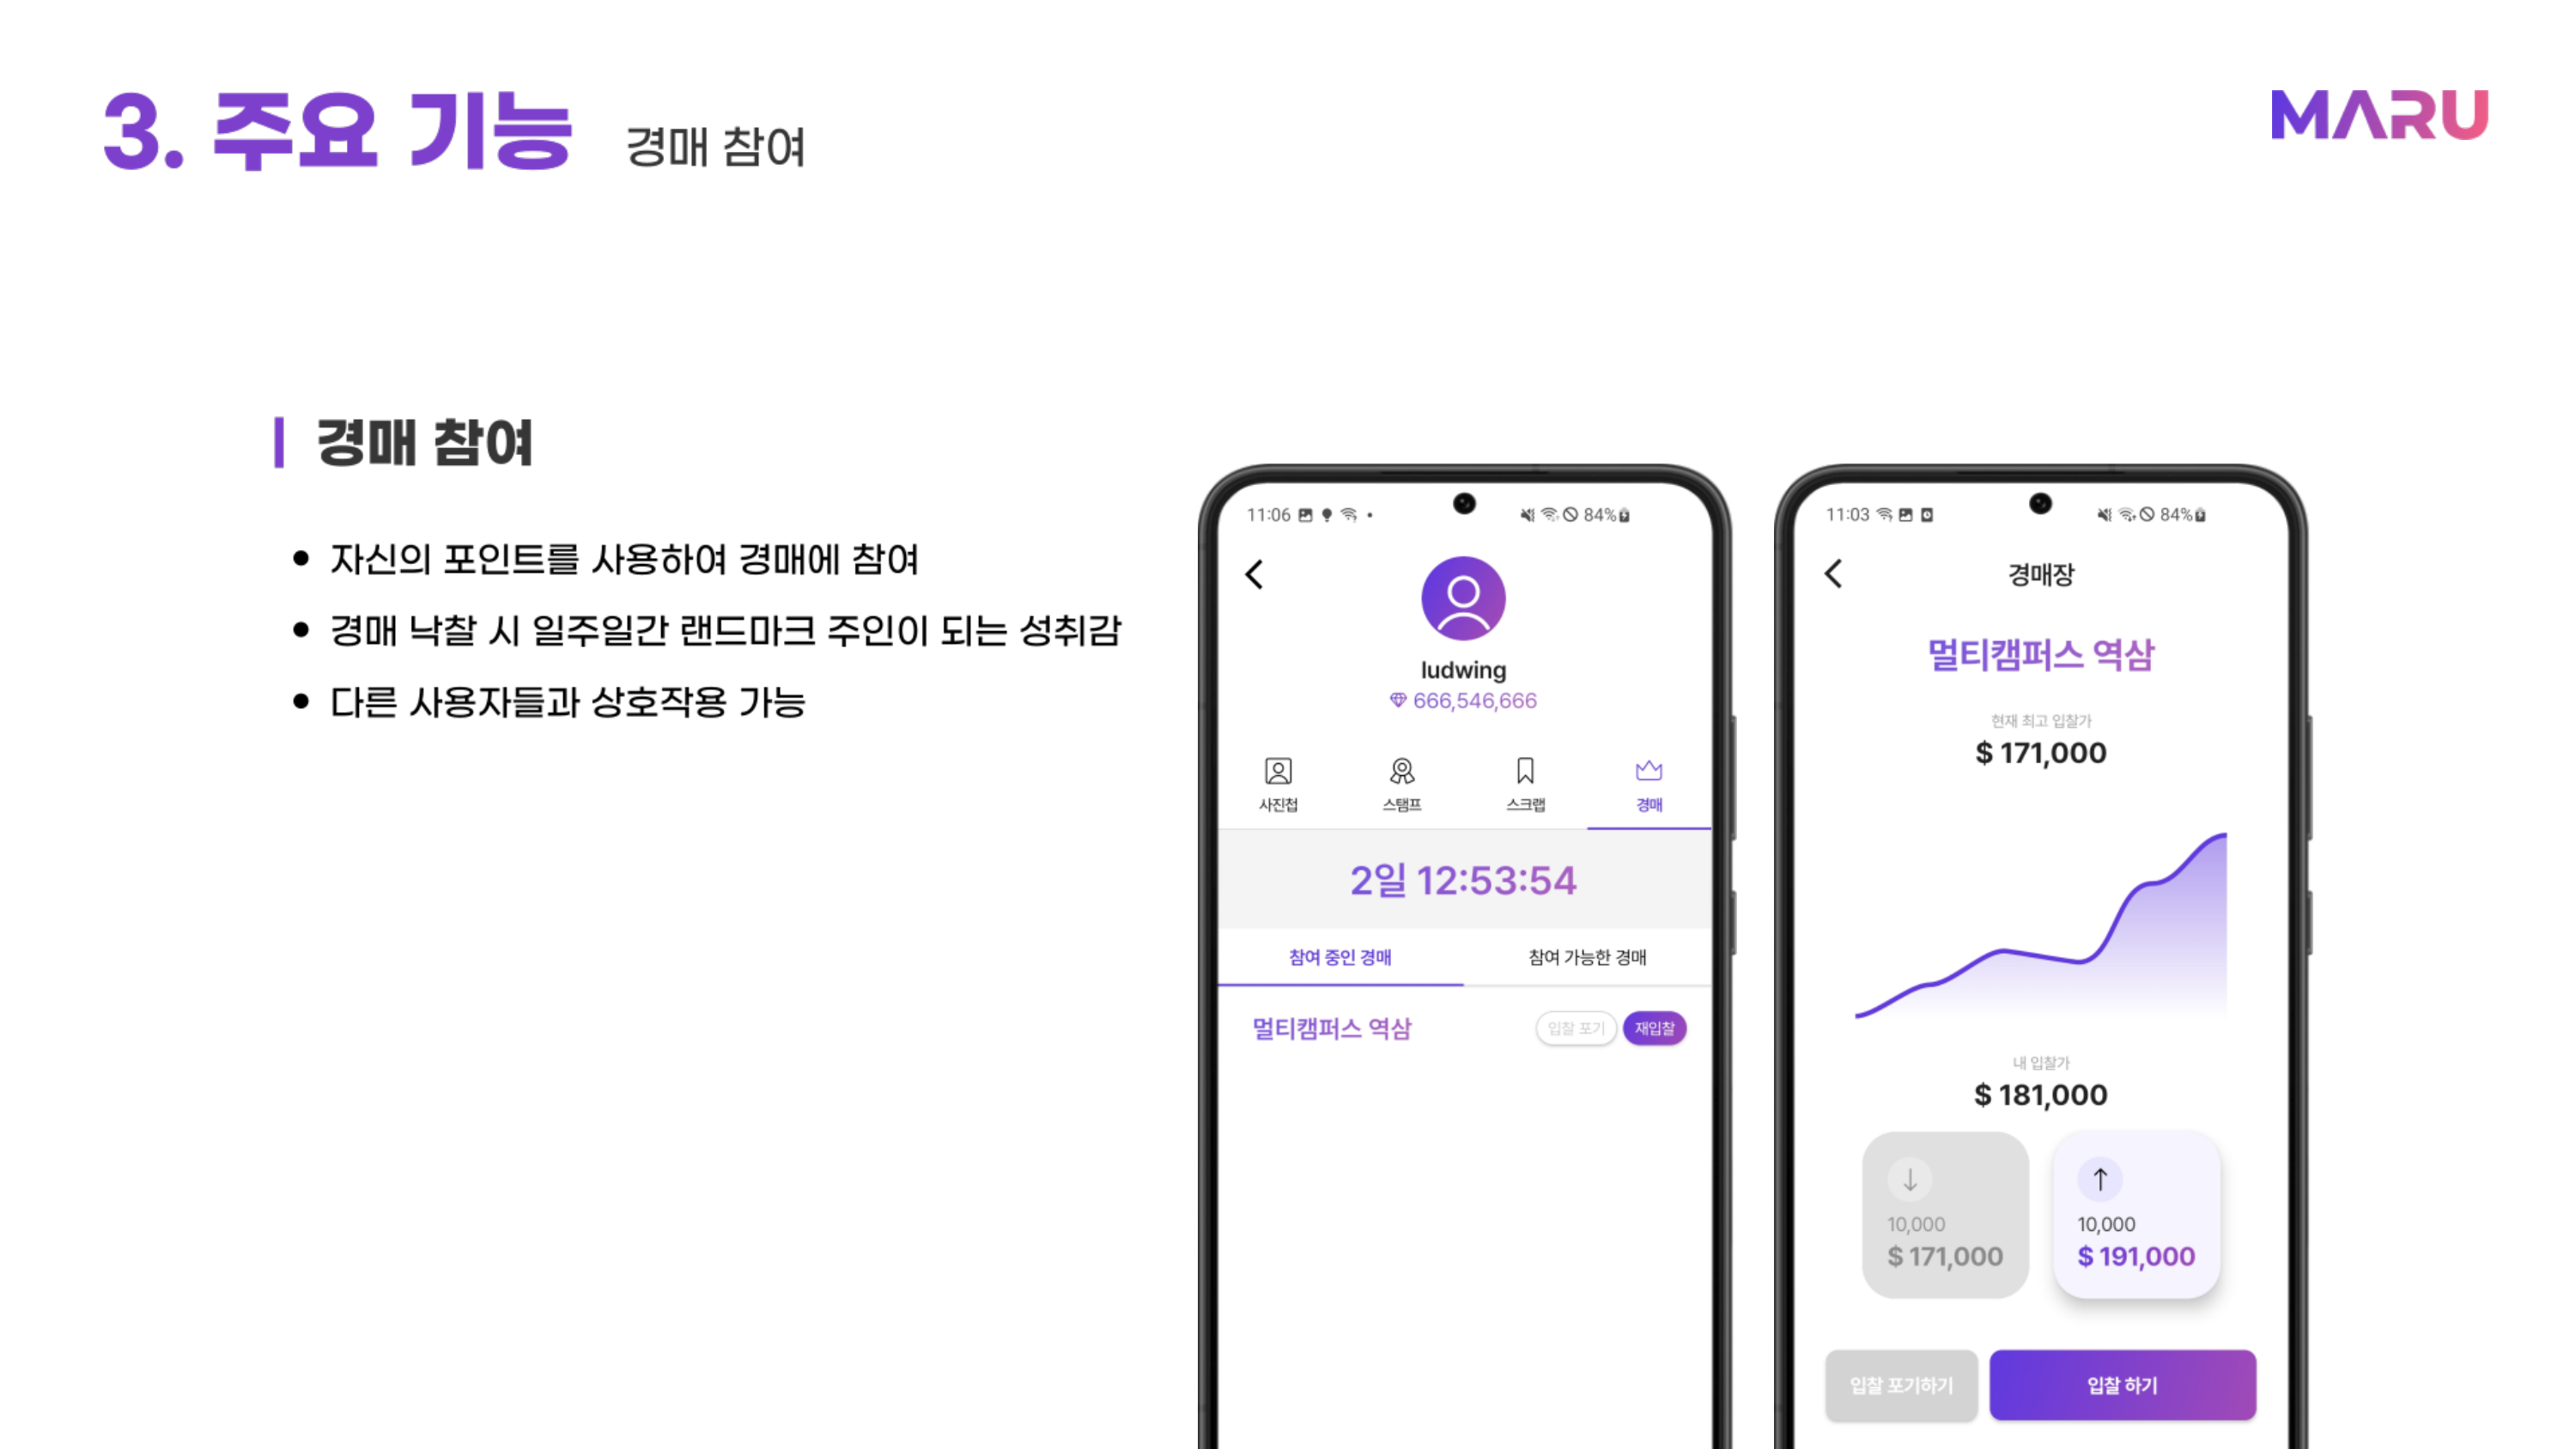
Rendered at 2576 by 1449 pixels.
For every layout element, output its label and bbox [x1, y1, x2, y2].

picture [264, 403, 561, 493]
text_box [1774, 464, 2313, 1449]
text_box [1198, 464, 1737, 1449]
picture [282, 530, 1141, 738]
text_box [2272, 90, 2488, 141]
picture [88, 64, 829, 213]
